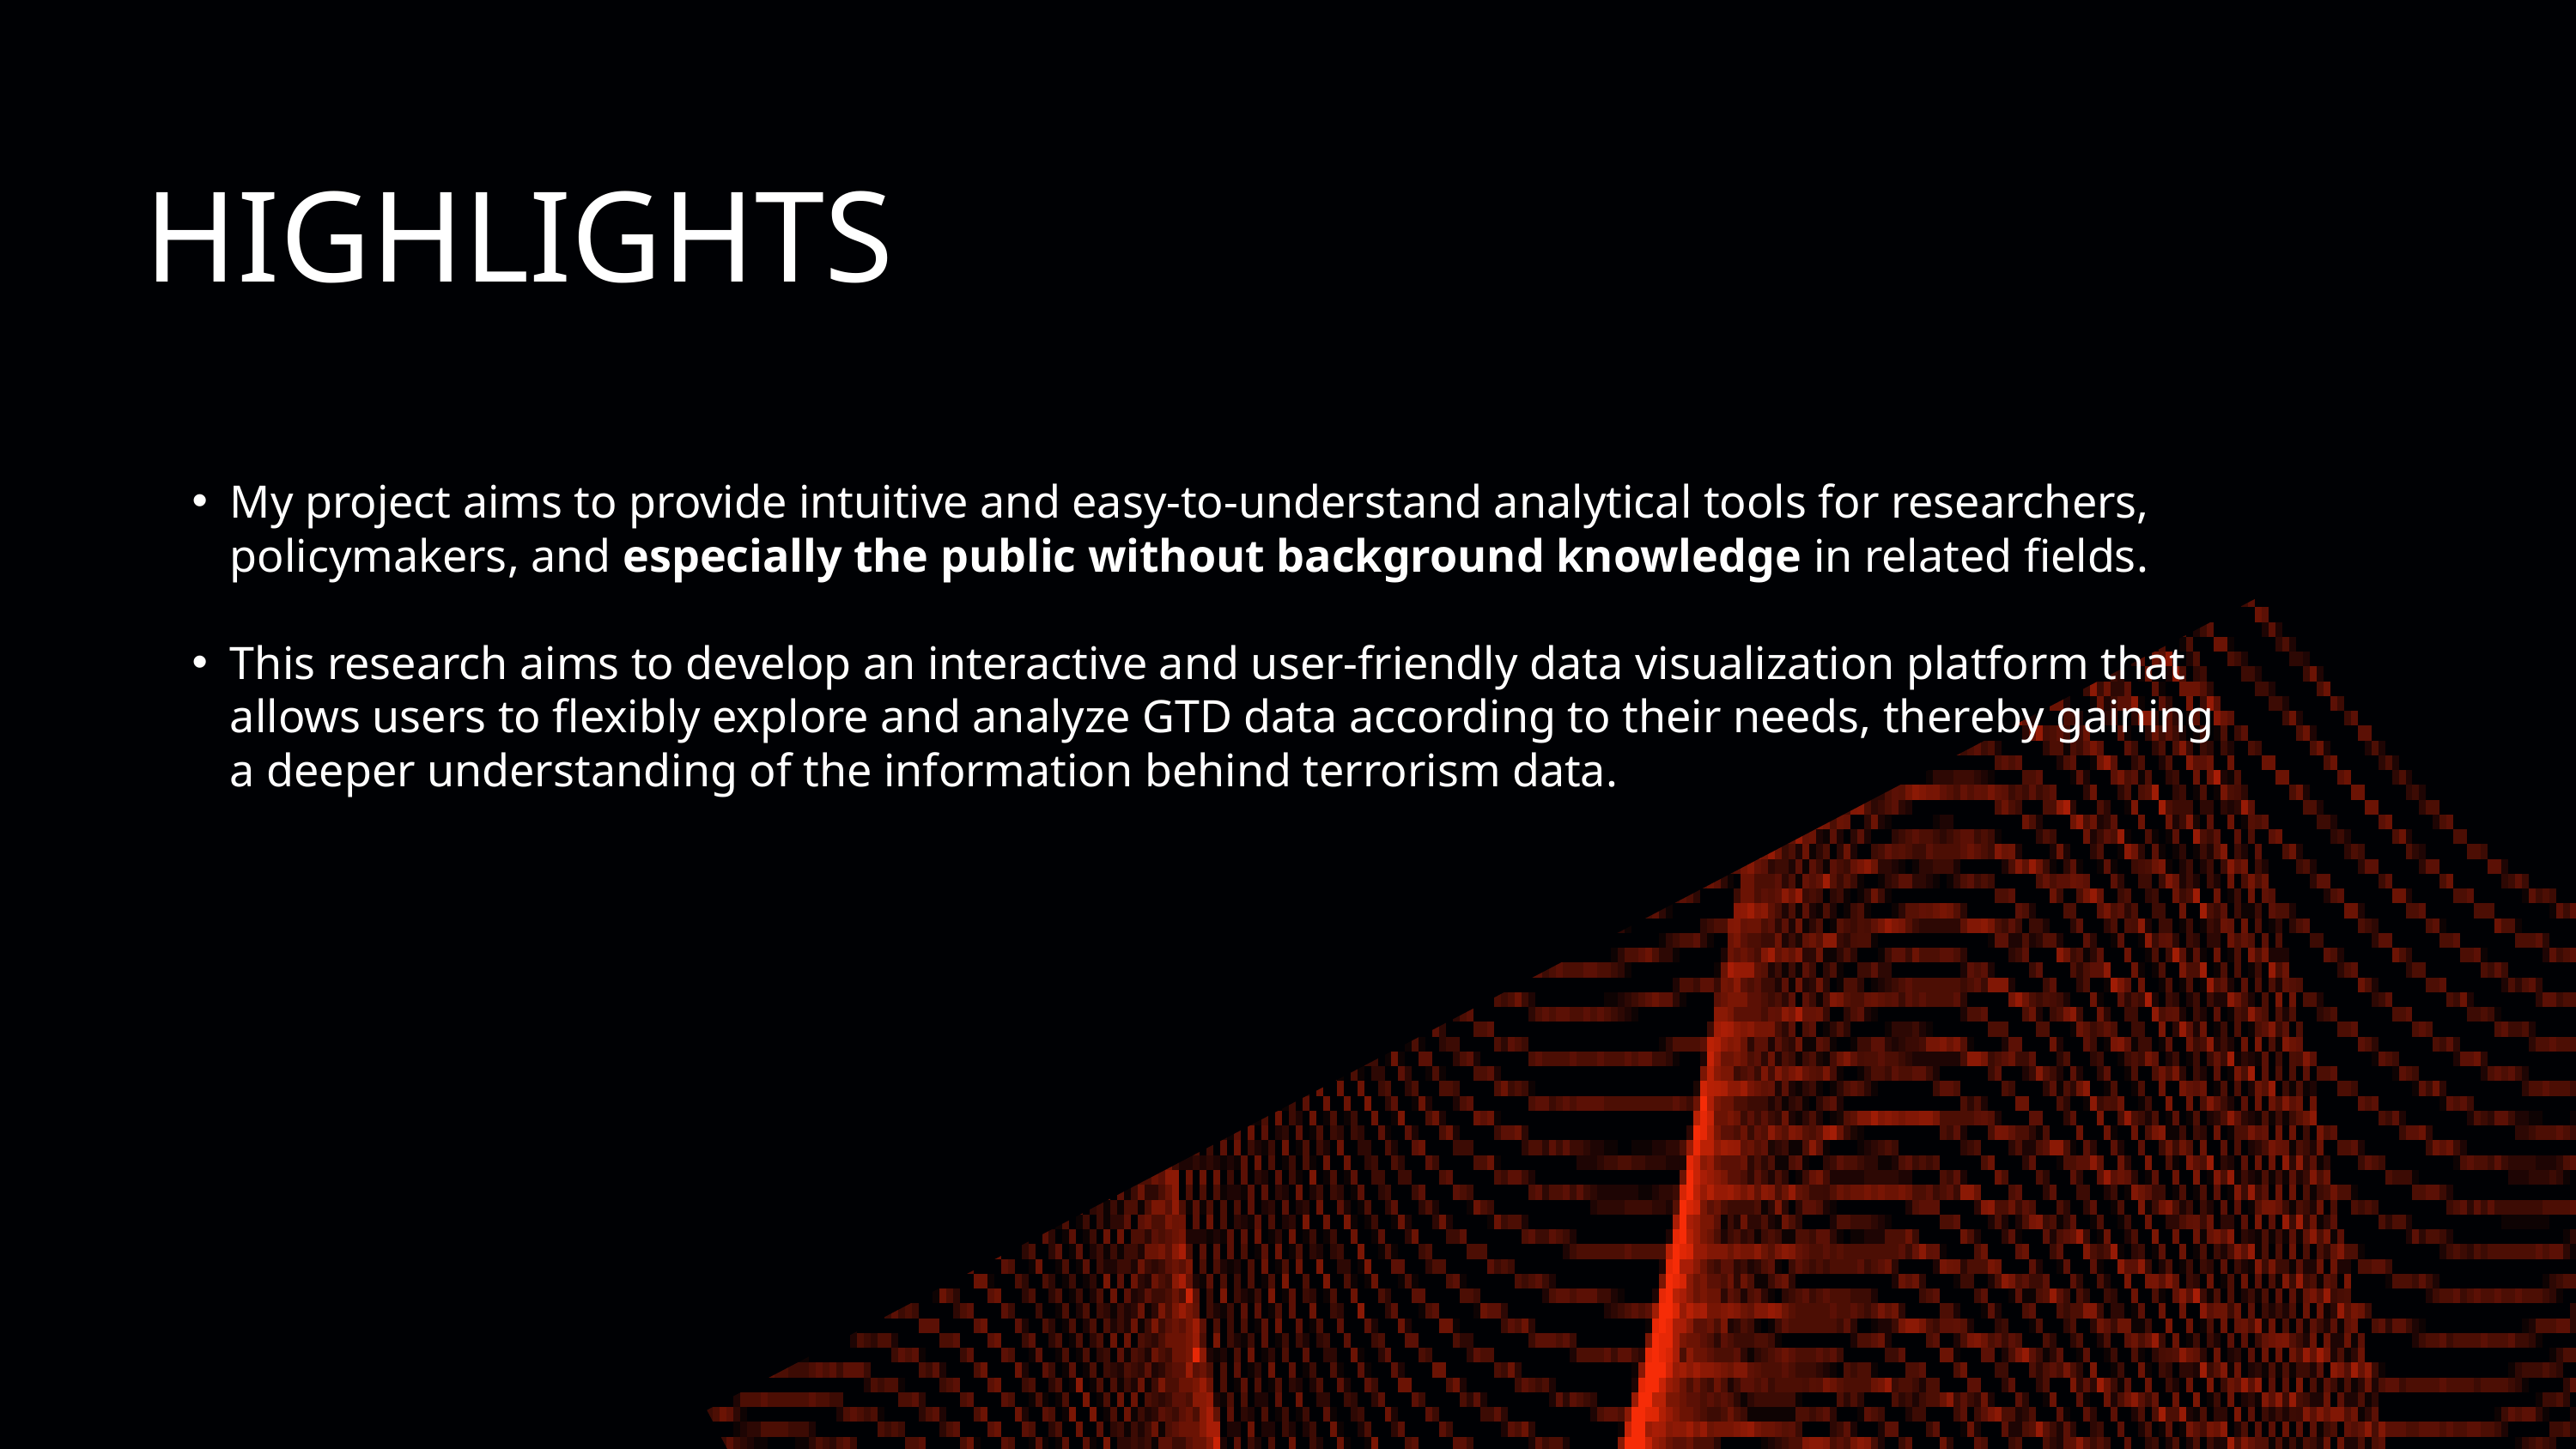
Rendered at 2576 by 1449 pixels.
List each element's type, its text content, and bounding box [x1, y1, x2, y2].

text_box HIGHLIGHTS [144, 173, 1188, 307]
text_box [707, 430, 2576, 1449]
text_box My project aims to provide intuitive and easy-to-understand analytical tools for researchers, policymakers, and especially the public without background knowledge in related fields. This research aims to develop an interactive and user-friendly data visualization platform that allows users to flexibly explore and analyze GTD data according to their needs, thereby gaining a deeper understanding of the information behind terrorism data. [154, 473, 2242, 796]
